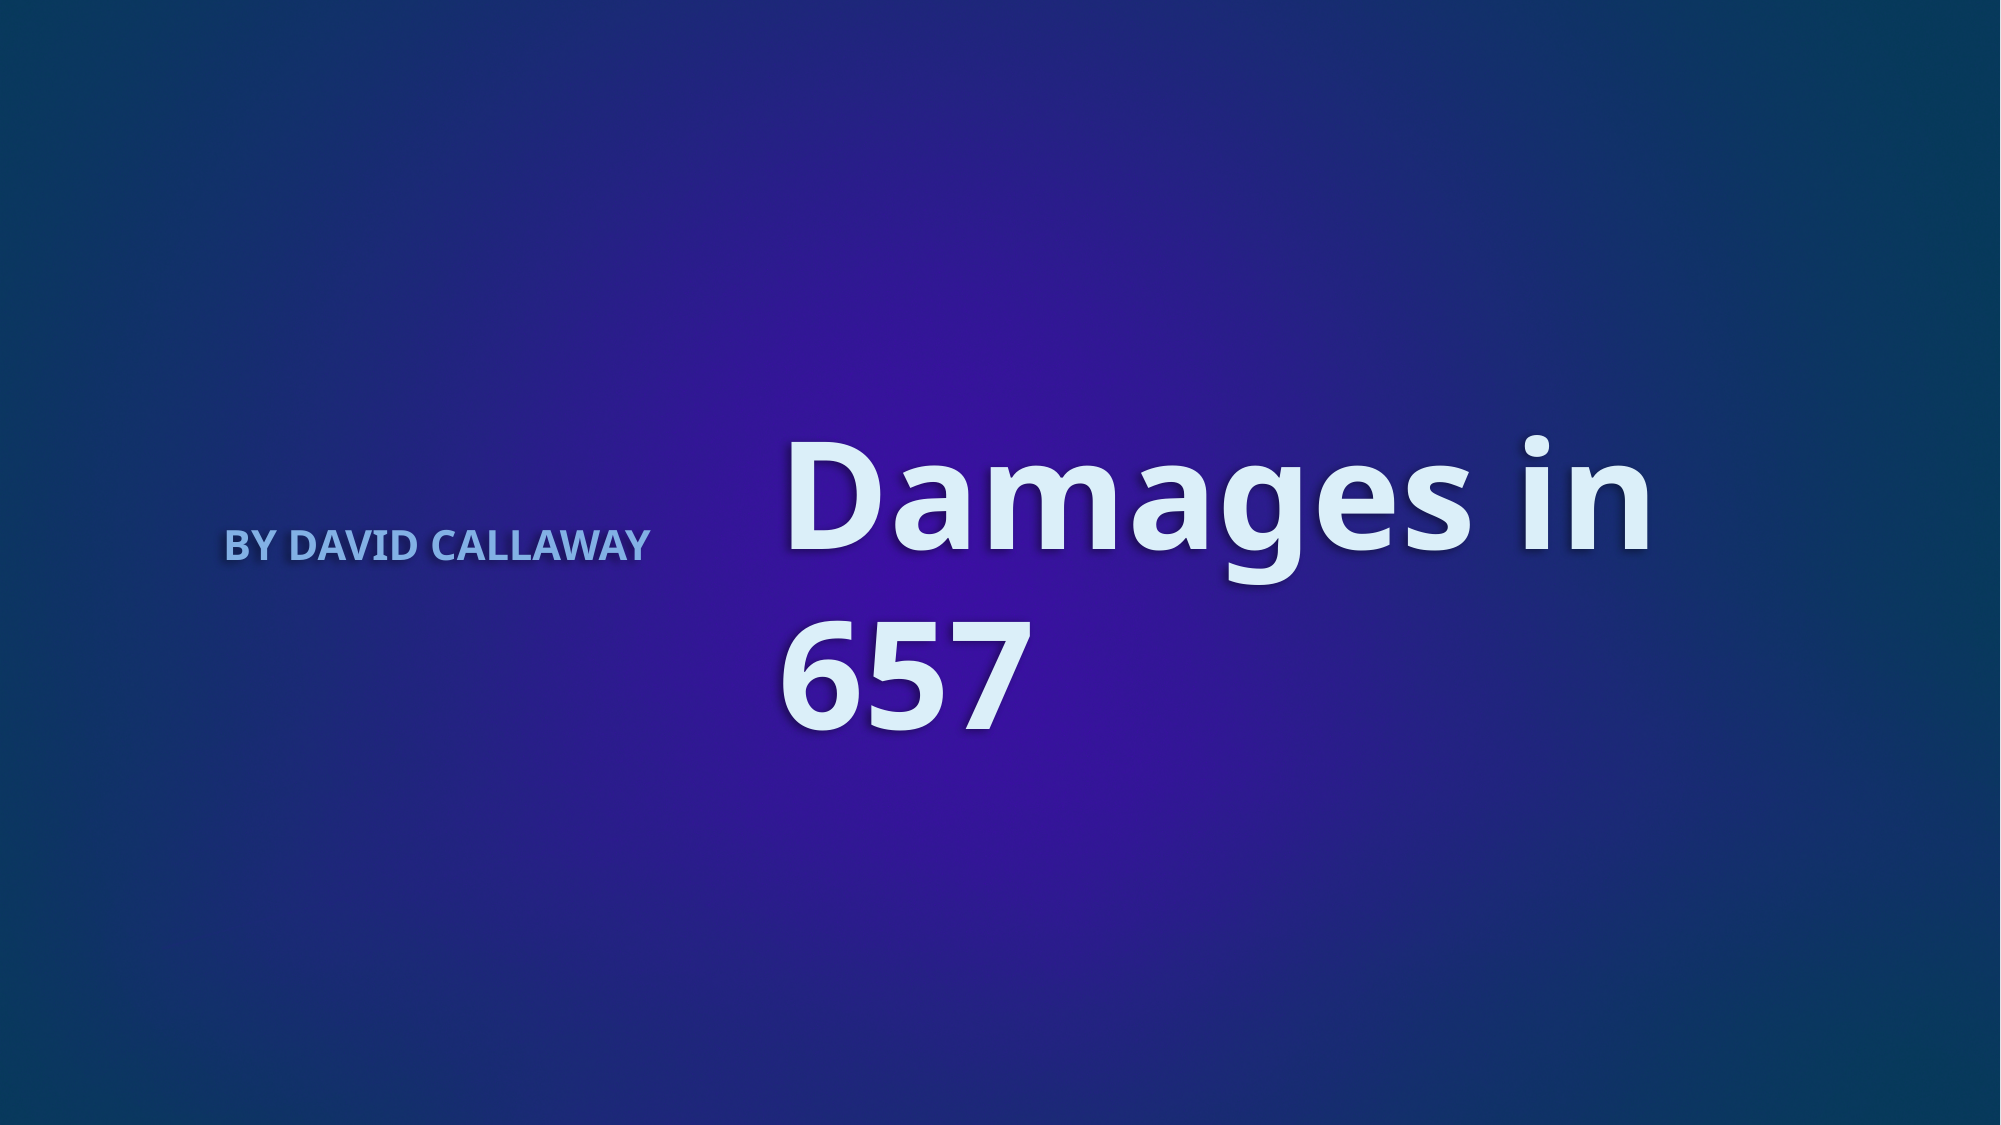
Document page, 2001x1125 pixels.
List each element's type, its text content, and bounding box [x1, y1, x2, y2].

subtitle By David Callaway [189, 207, 666, 951]
title Damages in 657 [763, 207, 1881, 951]
